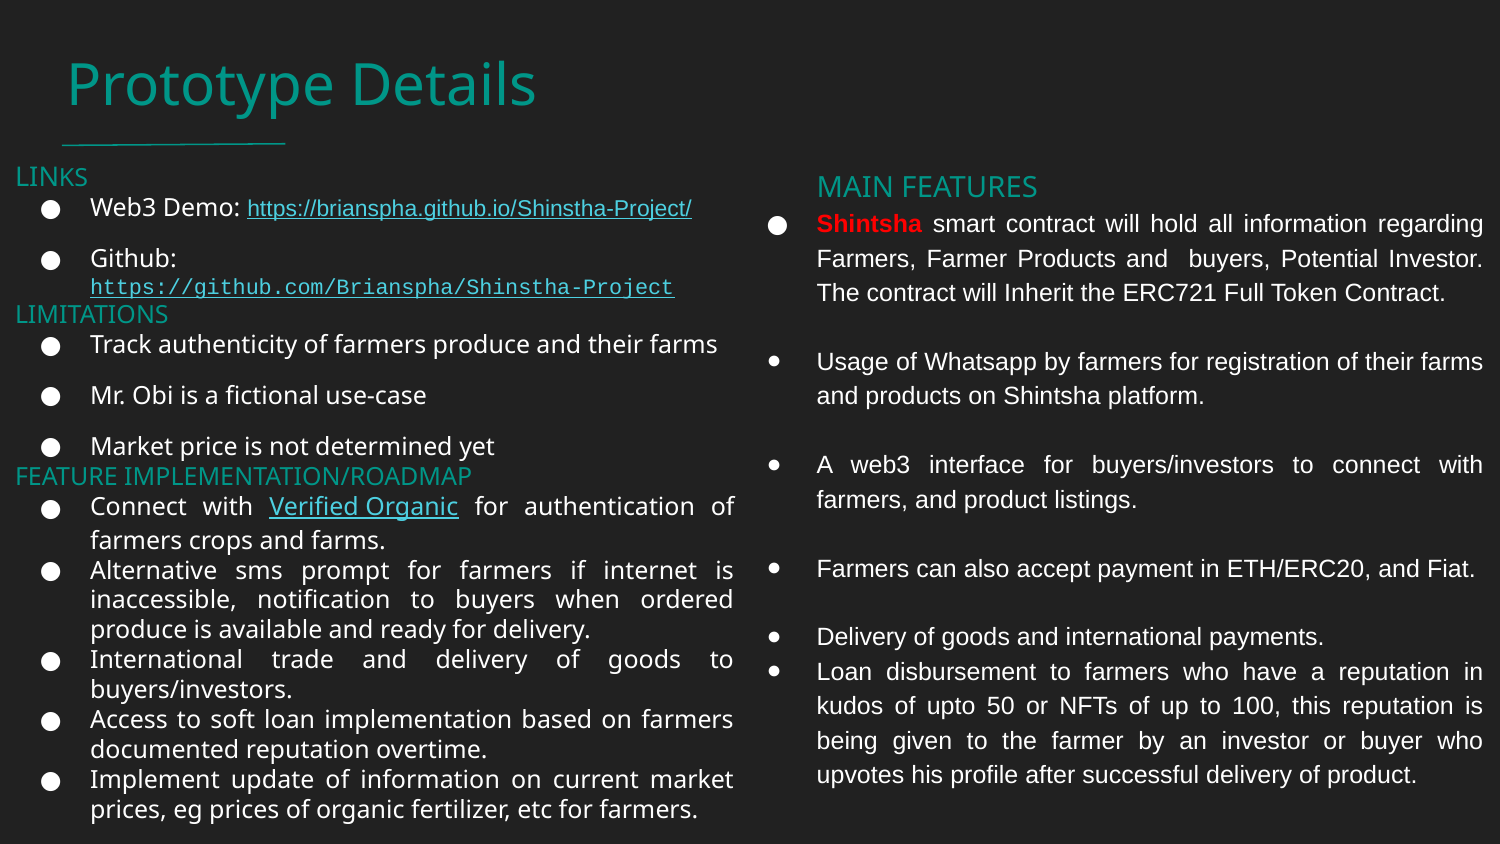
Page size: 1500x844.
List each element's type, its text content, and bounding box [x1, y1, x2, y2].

list MAIN FEATURES Shintsha smart contract will hold all information regarding Farmers, Farmer Products and buyers, Potential Investor. The contract will Inherit the ERC721 Full Token Contract. Usage of Whatsapp by farmers for registration of their farms and products on Shintsha platform. A web3 interface for buyers/investors to connect with farmers, and product listings. Farmers can also accept payment in ETH/ERC20, and Fiat. Delivery of goods and international payments. Loan disbursement to farmers who have a reputation in kudos of upto 50 or NFTs of up to 100, this reputation is being given to the farmer by an investor or buyer who upvotes his profile after successful delivery of product. [726, 135, 1500, 844]
title Prototype Details [51, 31, 1449, 126]
list LINKS Web3 Demo: https://brianspha.github.io/Shinstha-Project/ Github: https://github.com/Brianspha/Shinstha-Project LIMITATIONS Track authenticity of farmers produce and their farms Mr. Obi is a fictional use-case Market price is not determined yet FEATURE IMPLEMENTATION/ROADMAP Connect with Verified Organic for authentication of farmers crops and farms. Alternative sms prompt for farmers if internet is inaccessible, notification to buyers when ordered produce is available and ready for delivery. International trade and delivery of goods to buyers/investors. Access to soft loan implementation based on farmers documented reputation overtime. Implement update of information on current market prices, eg prices of organic fertilizer, etc for farmers. [0, 144, 726, 844]
